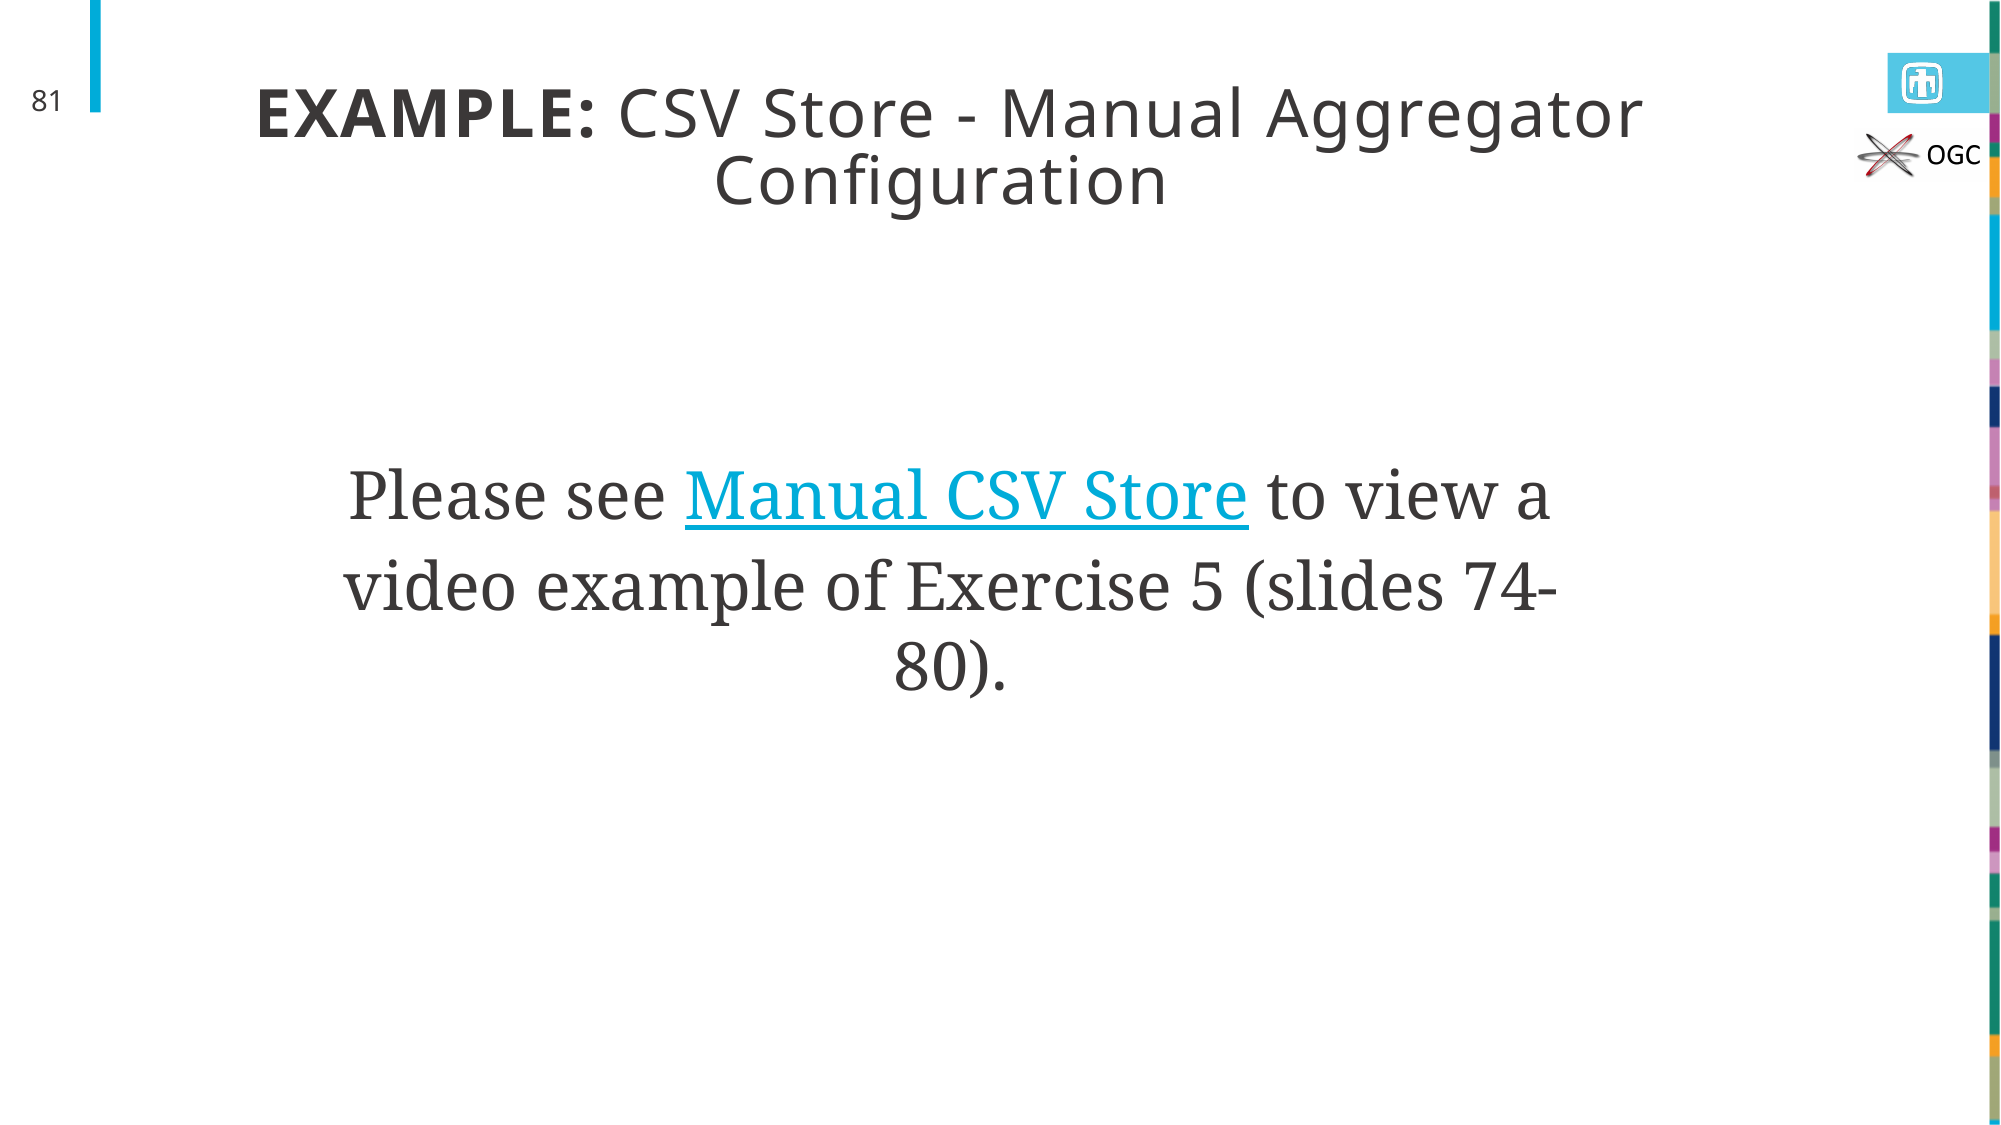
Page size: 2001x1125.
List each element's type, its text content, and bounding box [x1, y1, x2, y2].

text_box Please see Manual CSV Store to view a video example of Exercise 5 (slides 74-80). [276, 446, 1626, 712]
picture [1990, 330, 1999, 1120]
slide_number 81 [10, 71, 80, 132]
picture [1990, 1, 1999, 215]
picture [1854, 128, 1987, 182]
picture [1901, 62, 1944, 104]
title EXAMPLE: CSV Store - Manual Aggregator Configuration [79, 75, 1823, 267]
